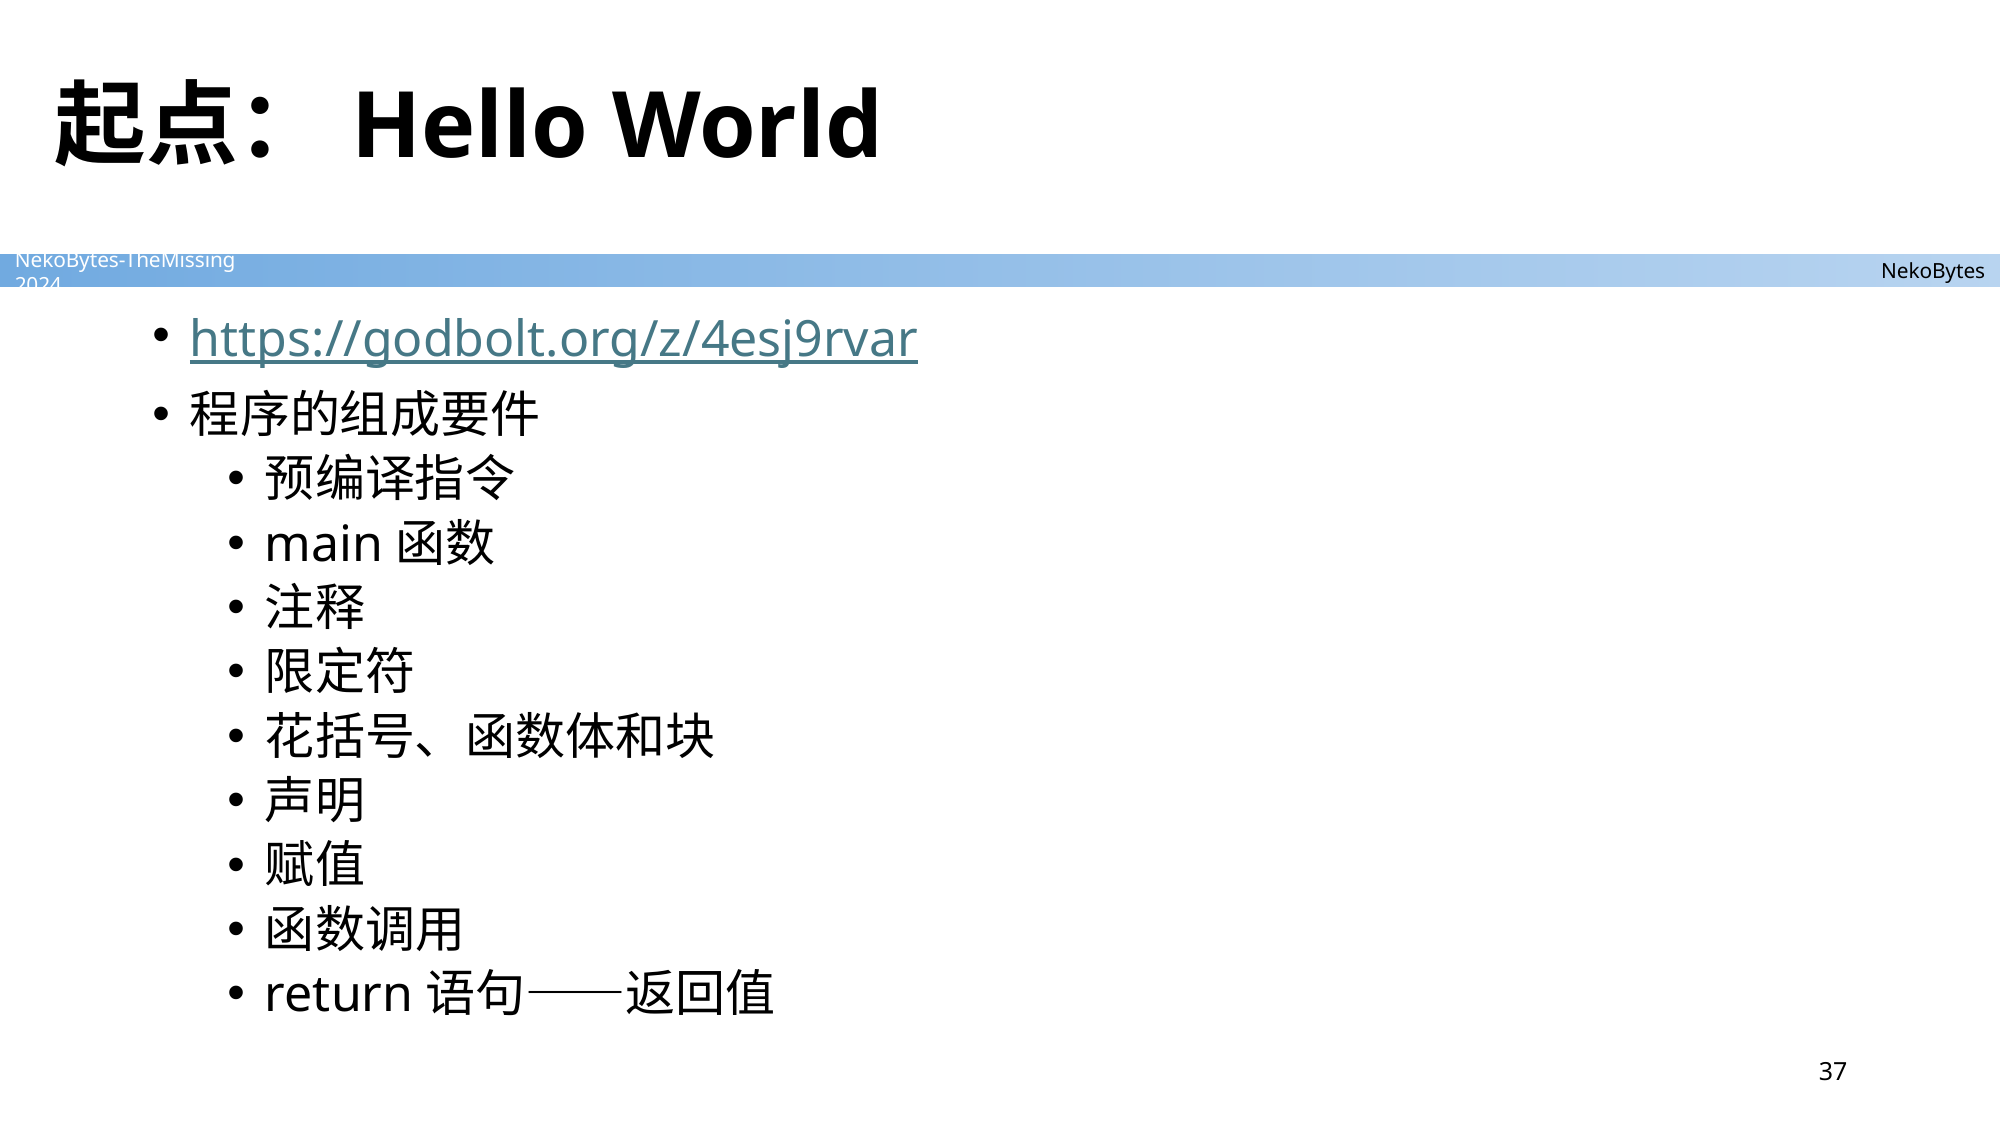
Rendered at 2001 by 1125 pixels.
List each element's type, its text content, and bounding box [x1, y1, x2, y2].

slide_number 37 [1412, 1042, 1863, 1103]
list https://godbolt.org/z/4esj9rvar 程序的组成要件 预编译指令 main函数 注释 限定符 花括号、函数体和块 声明 赋值 函数调用 return语句——返回值 [137, 299, 1863, 1014]
title 起点：Hello World [39, 19, 1765, 237]
